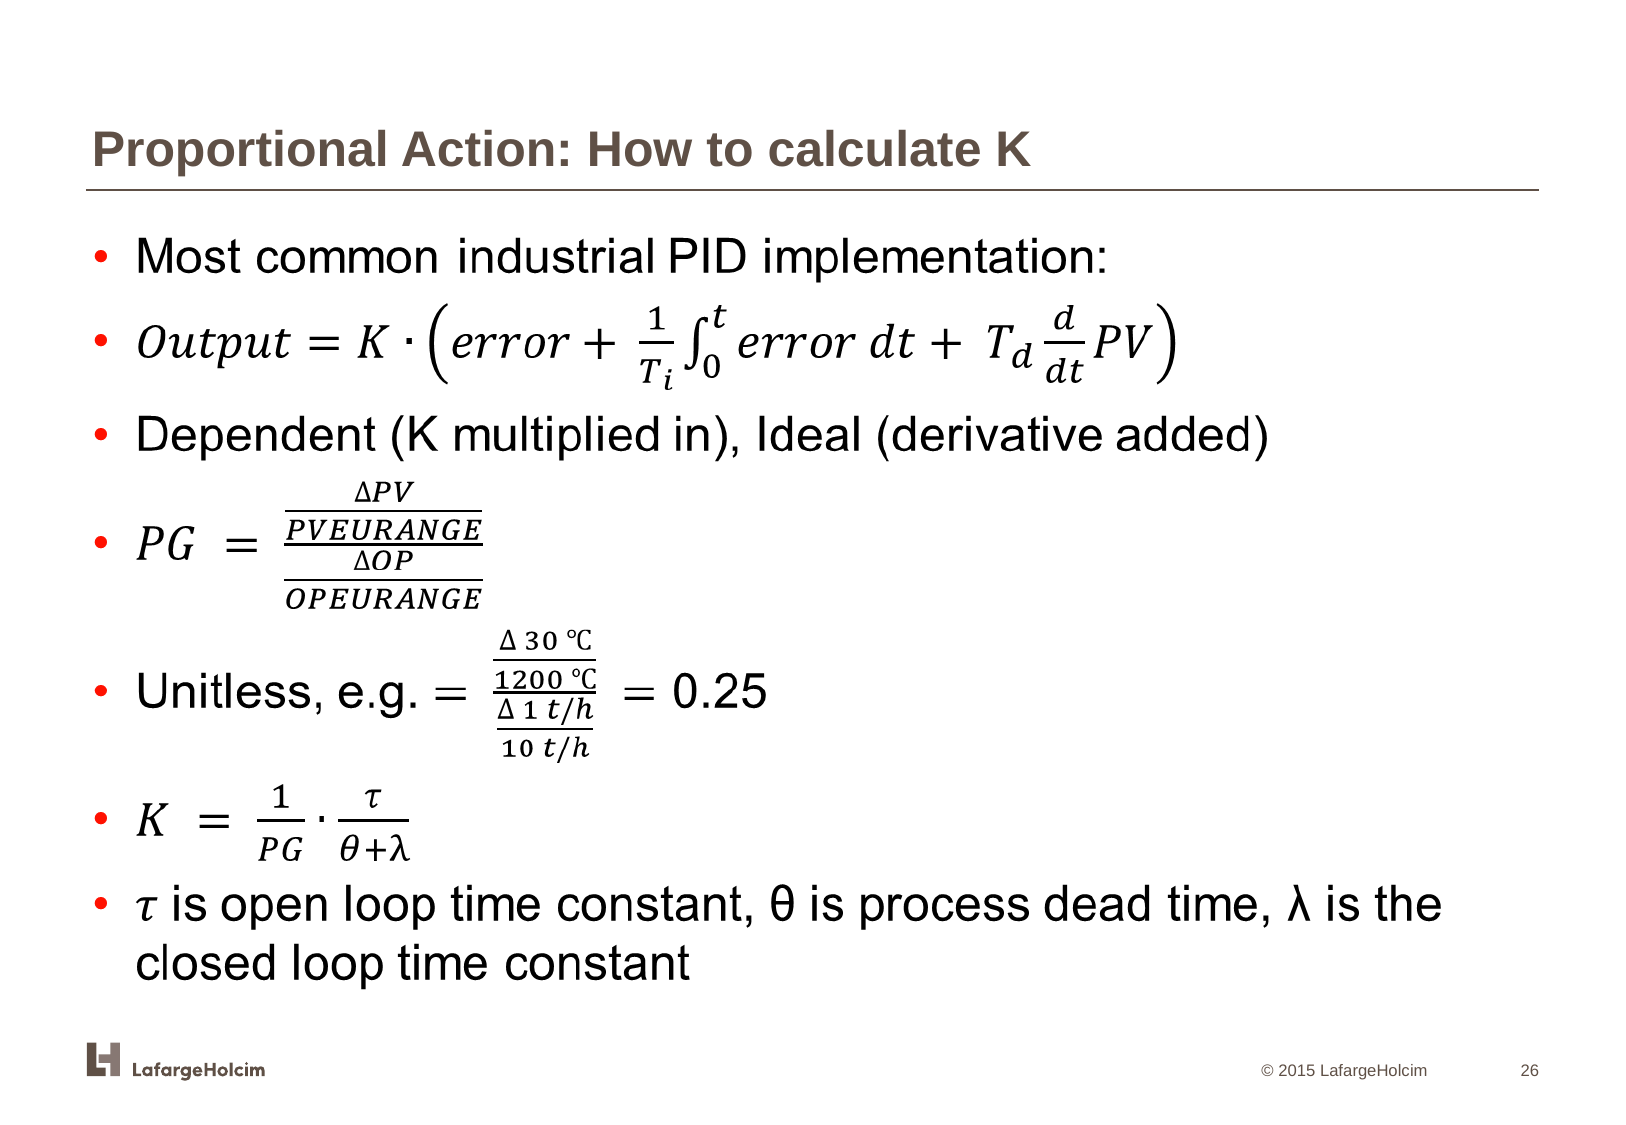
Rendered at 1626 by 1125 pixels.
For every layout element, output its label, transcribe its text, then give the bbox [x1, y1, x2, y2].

text_box 26 [1467, 1052, 1539, 1080]
text_box Proportional Action: How to calculate K [91, 49, 1532, 180]
picture [63, 209, 1506, 1050]
